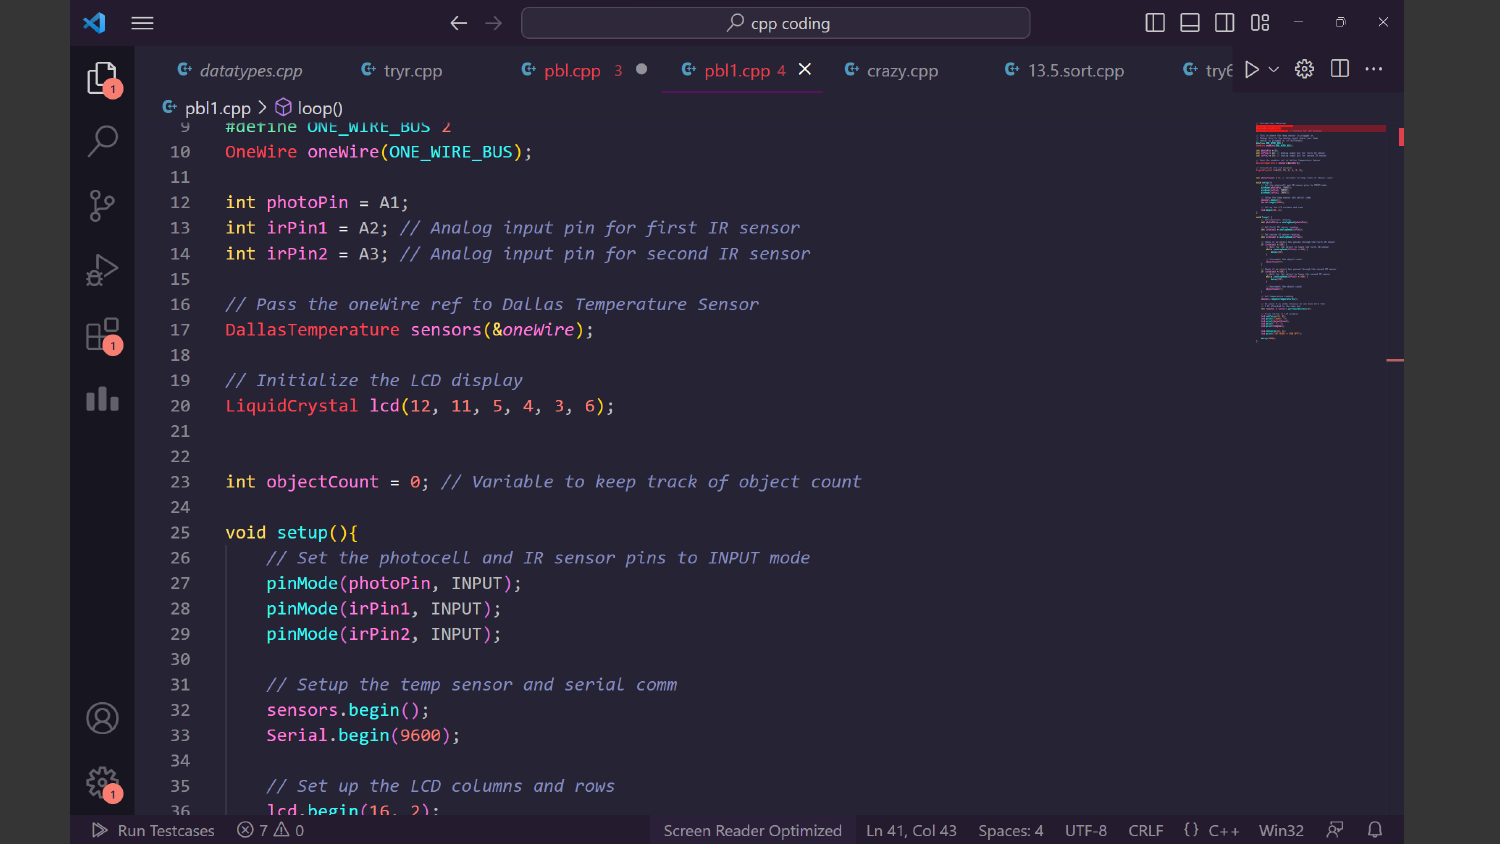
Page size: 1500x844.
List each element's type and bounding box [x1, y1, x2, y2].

picture [70, 0, 1404, 844]
